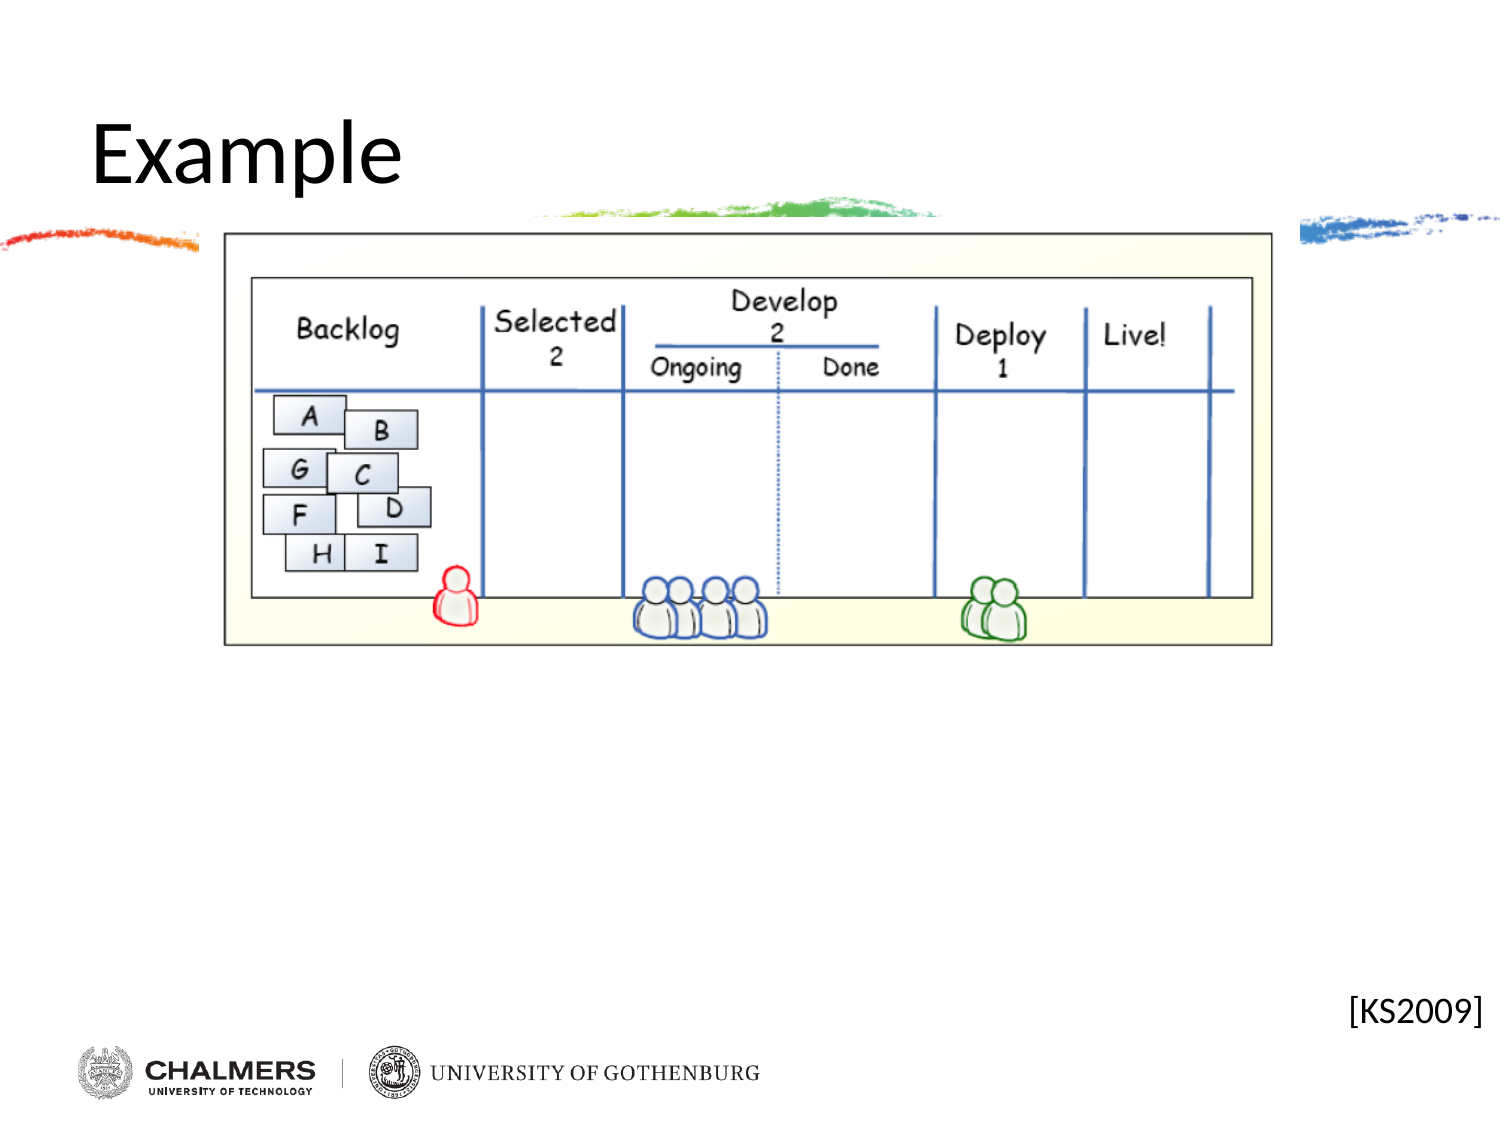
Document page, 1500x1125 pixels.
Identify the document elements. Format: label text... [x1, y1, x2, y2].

title Example [75, 76, 1425, 218]
picture [0, 162, 1500, 672]
text_box [KS2009] [1333, 978, 1499, 1039]
